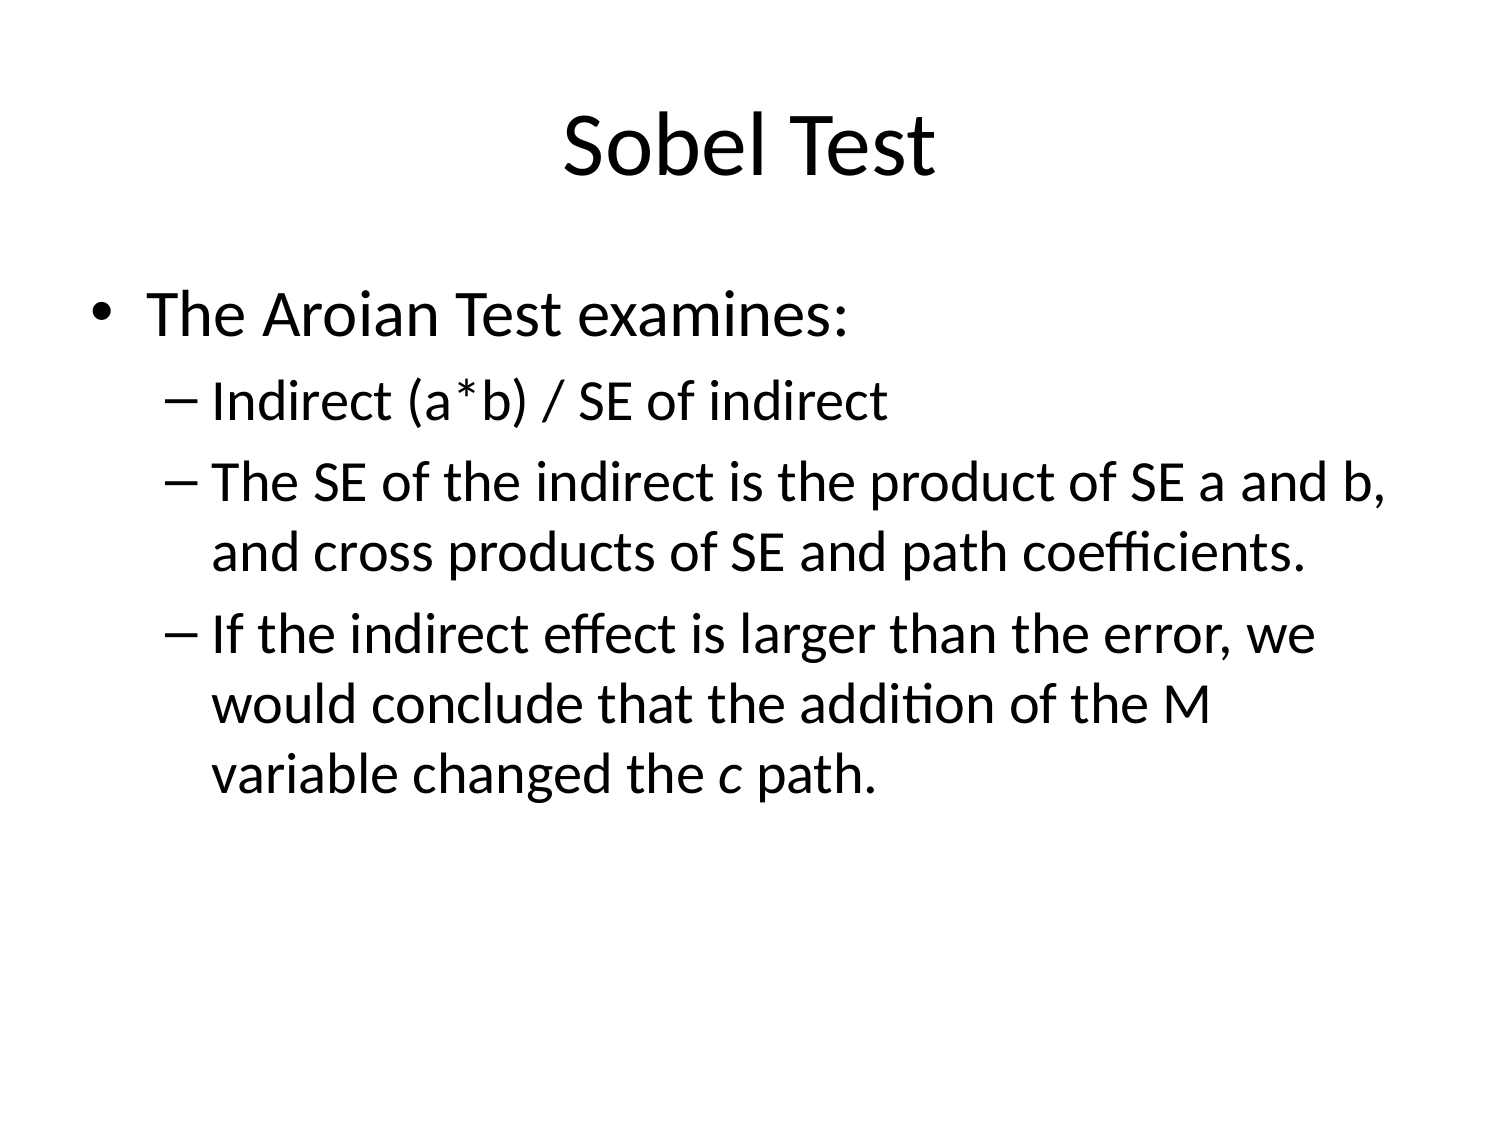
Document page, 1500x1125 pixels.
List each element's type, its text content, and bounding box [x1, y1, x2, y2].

list The Aroian Test examines: Indirect (a*b) / SE of indirect The SE of the indirect is the product of SE a and b, and cross products of SE and path coefficients. If the indirect effect is larger than the error, we would conclude that the addition of the M variable changed the c path. [75, 262, 1425, 1005]
title Sobel Test [75, 45, 1425, 233]
